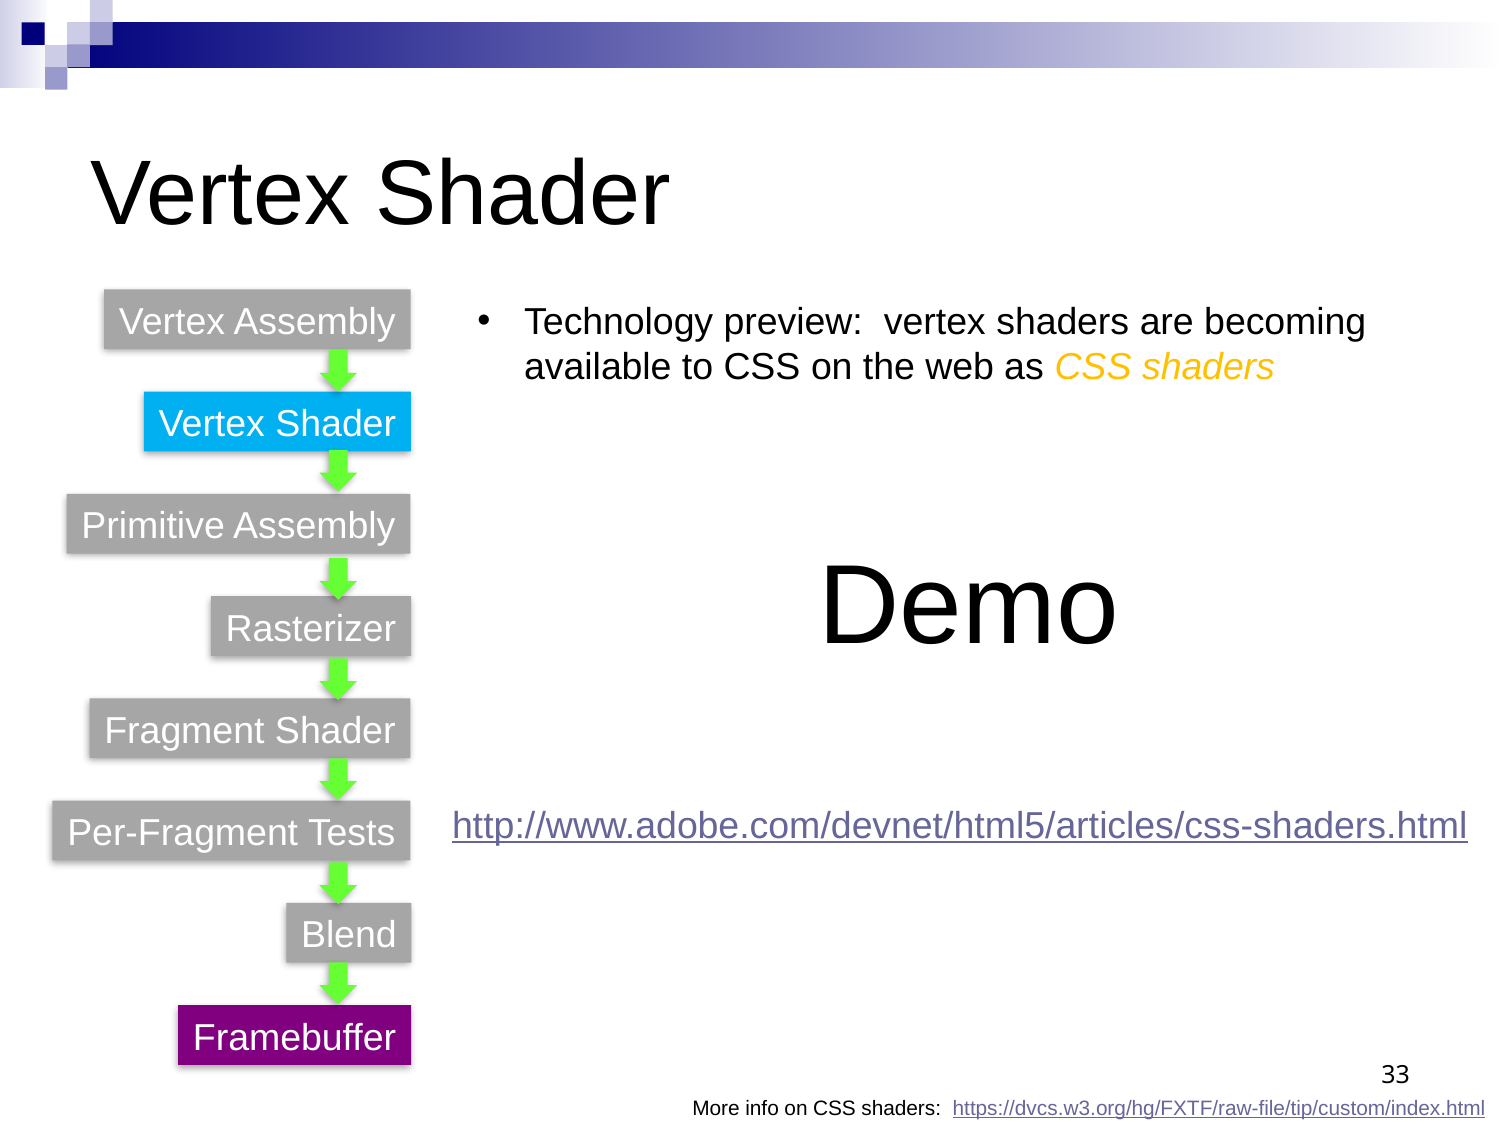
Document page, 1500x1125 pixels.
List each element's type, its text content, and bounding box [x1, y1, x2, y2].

text_box More info on CSS shaders: https://dvcs.w3.org/hg/FXTF/raw-file/tip/custom/index.html [0, 1087, 1500, 1125]
text_box [319, 349, 358, 392]
text_box Demo http://www.adobe.com/devnet/html5/articles/css-shaders.html [437, 524, 1500, 854]
text_box [319, 449, 358, 492]
text_box Rasterizer [210, 596, 412, 656]
text_box [319, 862, 358, 905]
text_box [319, 658, 358, 700]
text_box Fragment Shader [89, 698, 411, 759]
slide_number 33 [1074, 1025, 1425, 1100]
text_box Per-Fragment Tests [52, 800, 411, 861]
text_box Vertex Shader [143, 391, 411, 452]
text_box Blend [286, 902, 412, 963]
text_box Vertex Assembly [104, 289, 411, 350]
title Vertex Shader [75, 75, 1425, 300]
text_box [319, 962, 358, 1005]
text_box [319, 758, 358, 800]
text_box [319, 558, 358, 600]
text_box Framebuffer [178, 1005, 412, 1065]
text_box Technology preview: vertex shaders are becoming available to CSS on the web as CSS shaders [462, 289, 1438, 485]
text_box Primitive Assembly [66, 493, 411, 554]
